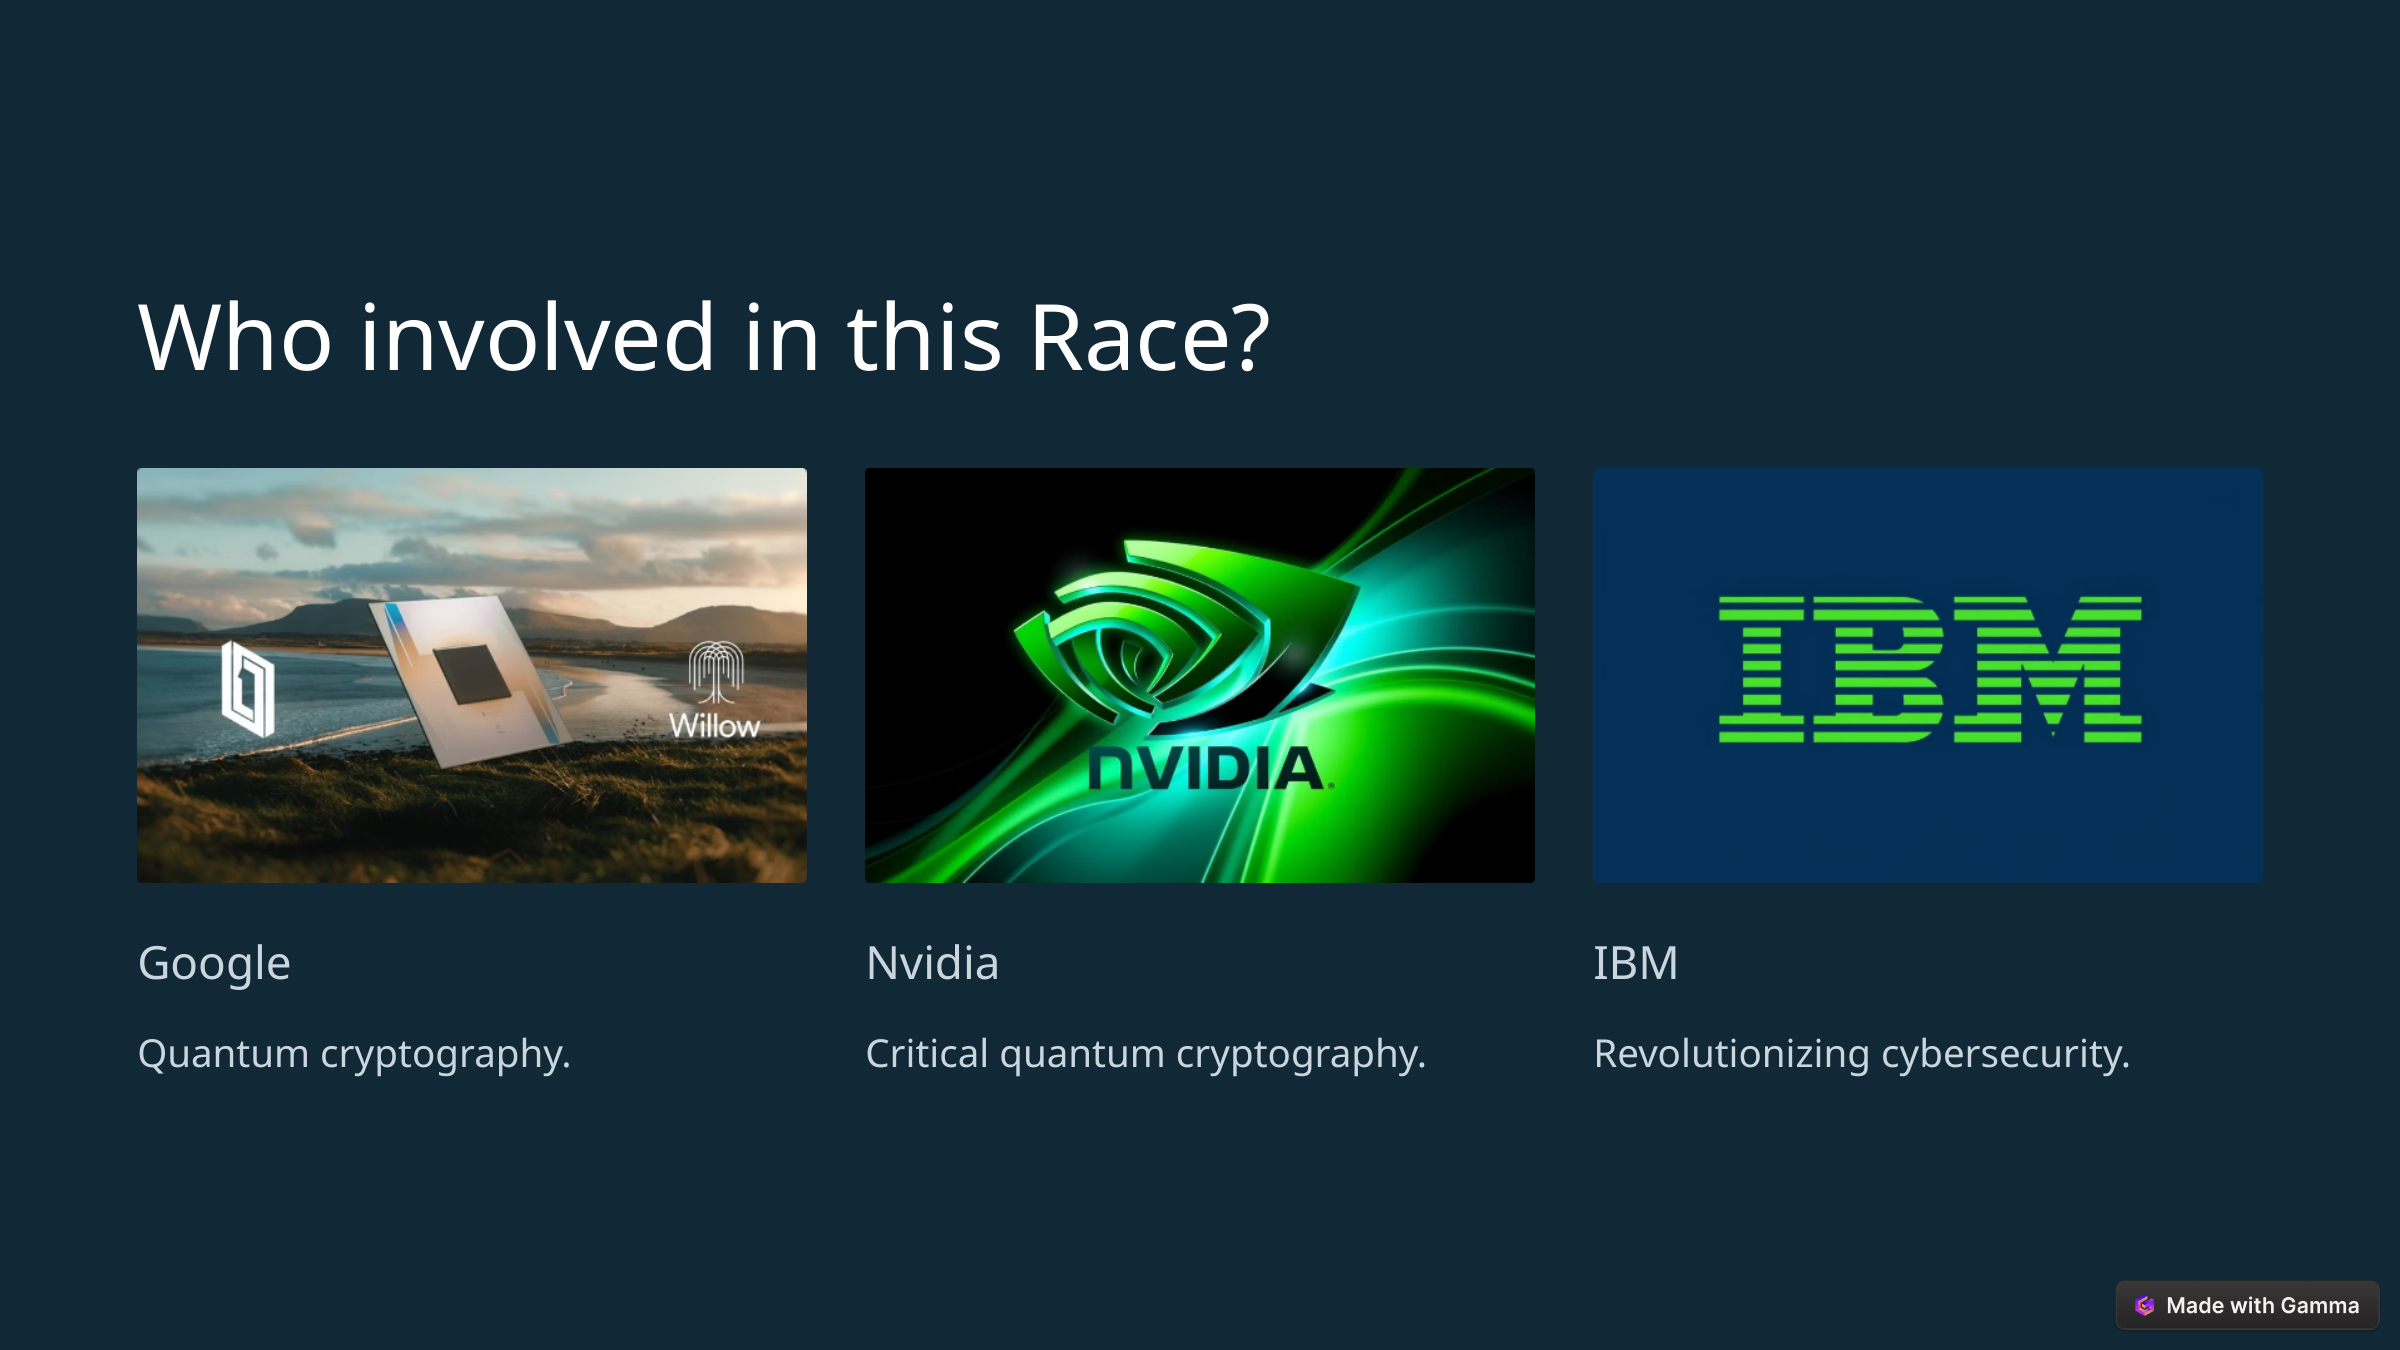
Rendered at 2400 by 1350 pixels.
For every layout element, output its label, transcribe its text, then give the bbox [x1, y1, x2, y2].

picture [137, 468, 807, 883]
text_box Who involved in this Race? [137, 274, 1581, 390]
text_box Nvidia [865, 931, 1328, 989]
text_box Critical quantum cryptography. [865, 1012, 1535, 1076]
picture [1593, 468, 2263, 883]
picture [865, 468, 1535, 883]
text_box Google [137, 931, 600, 989]
text_box Revolutionizing cybersecurity. [1593, 1012, 2263, 1076]
picture [2106, 1271, 2389, 1339]
text_box Quantum cryptography. [137, 1012, 807, 1076]
text_box IBM [1593, 931, 2056, 989]
